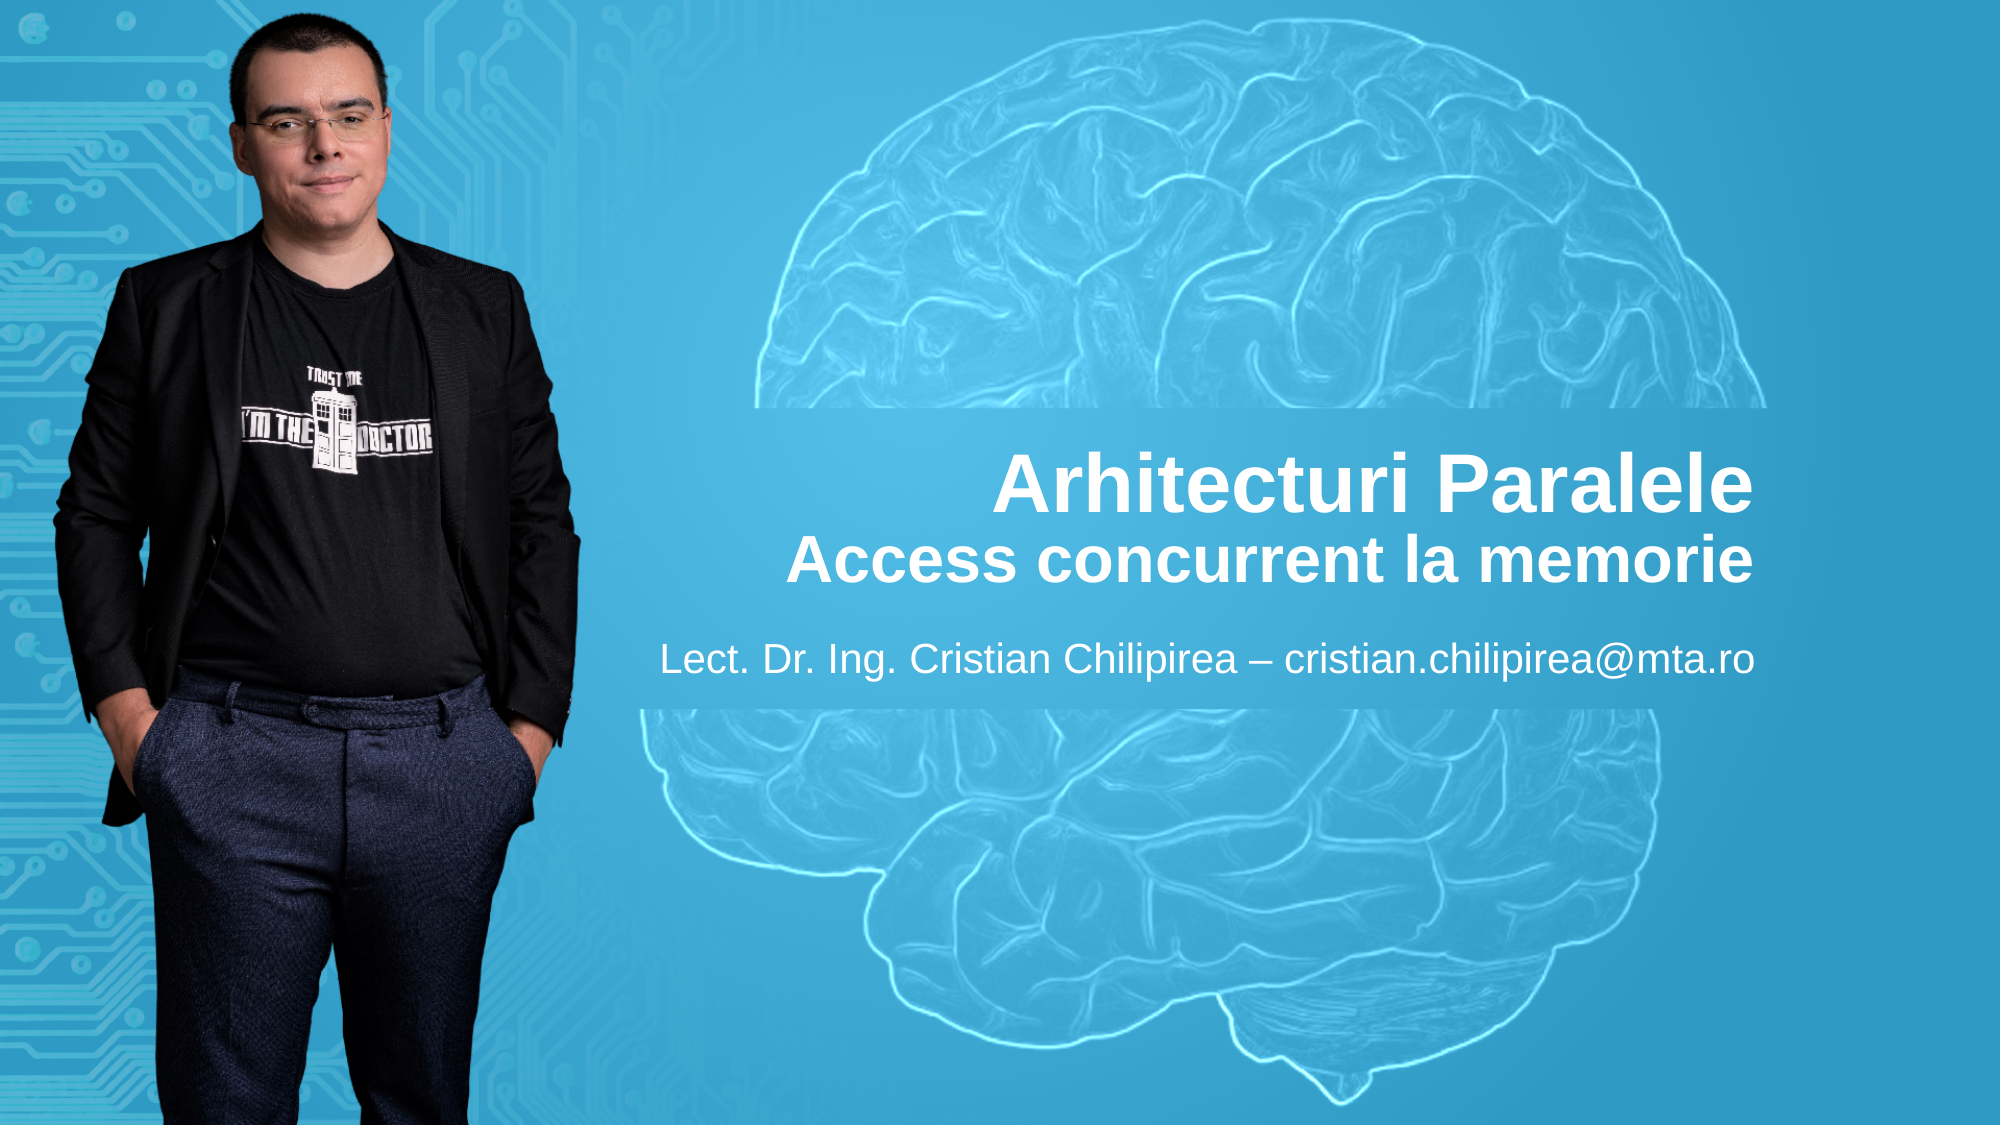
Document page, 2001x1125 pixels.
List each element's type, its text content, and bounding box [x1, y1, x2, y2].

picture [0, 0, 2000, 1125]
subtitle Lect. Dr. Ing. Cristian Chilipirea – cristian.chilipirea@mta.ro [638, 632, 1771, 693]
title Arhitecturi Paralele Access concurrent la memorie [485, 353, 1771, 604]
